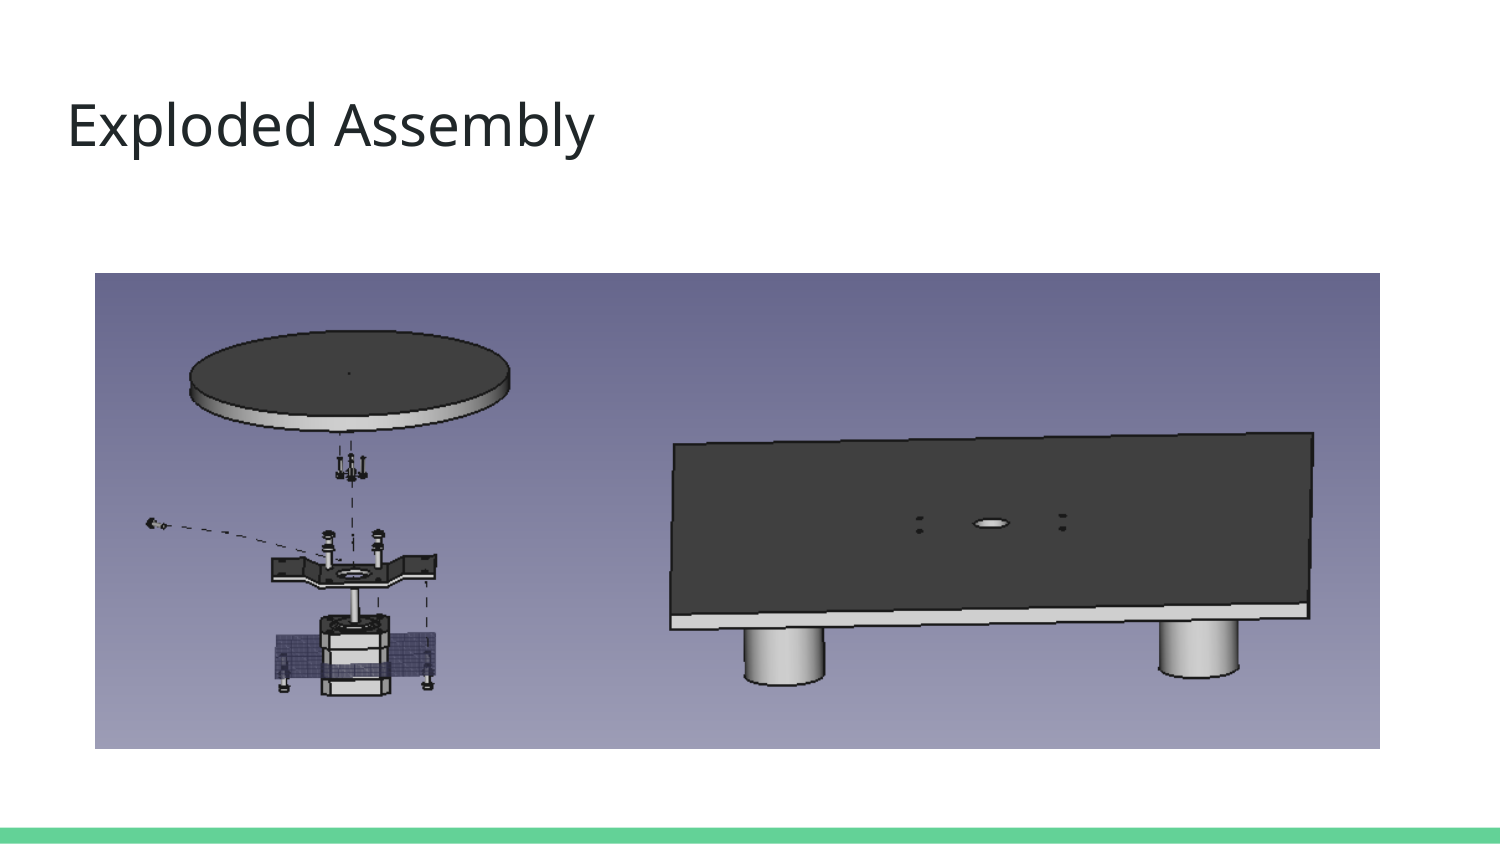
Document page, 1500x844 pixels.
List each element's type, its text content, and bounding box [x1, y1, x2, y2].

title Exploded Assembly [51, 72, 1449, 167]
picture [95, 273, 1380, 749]
